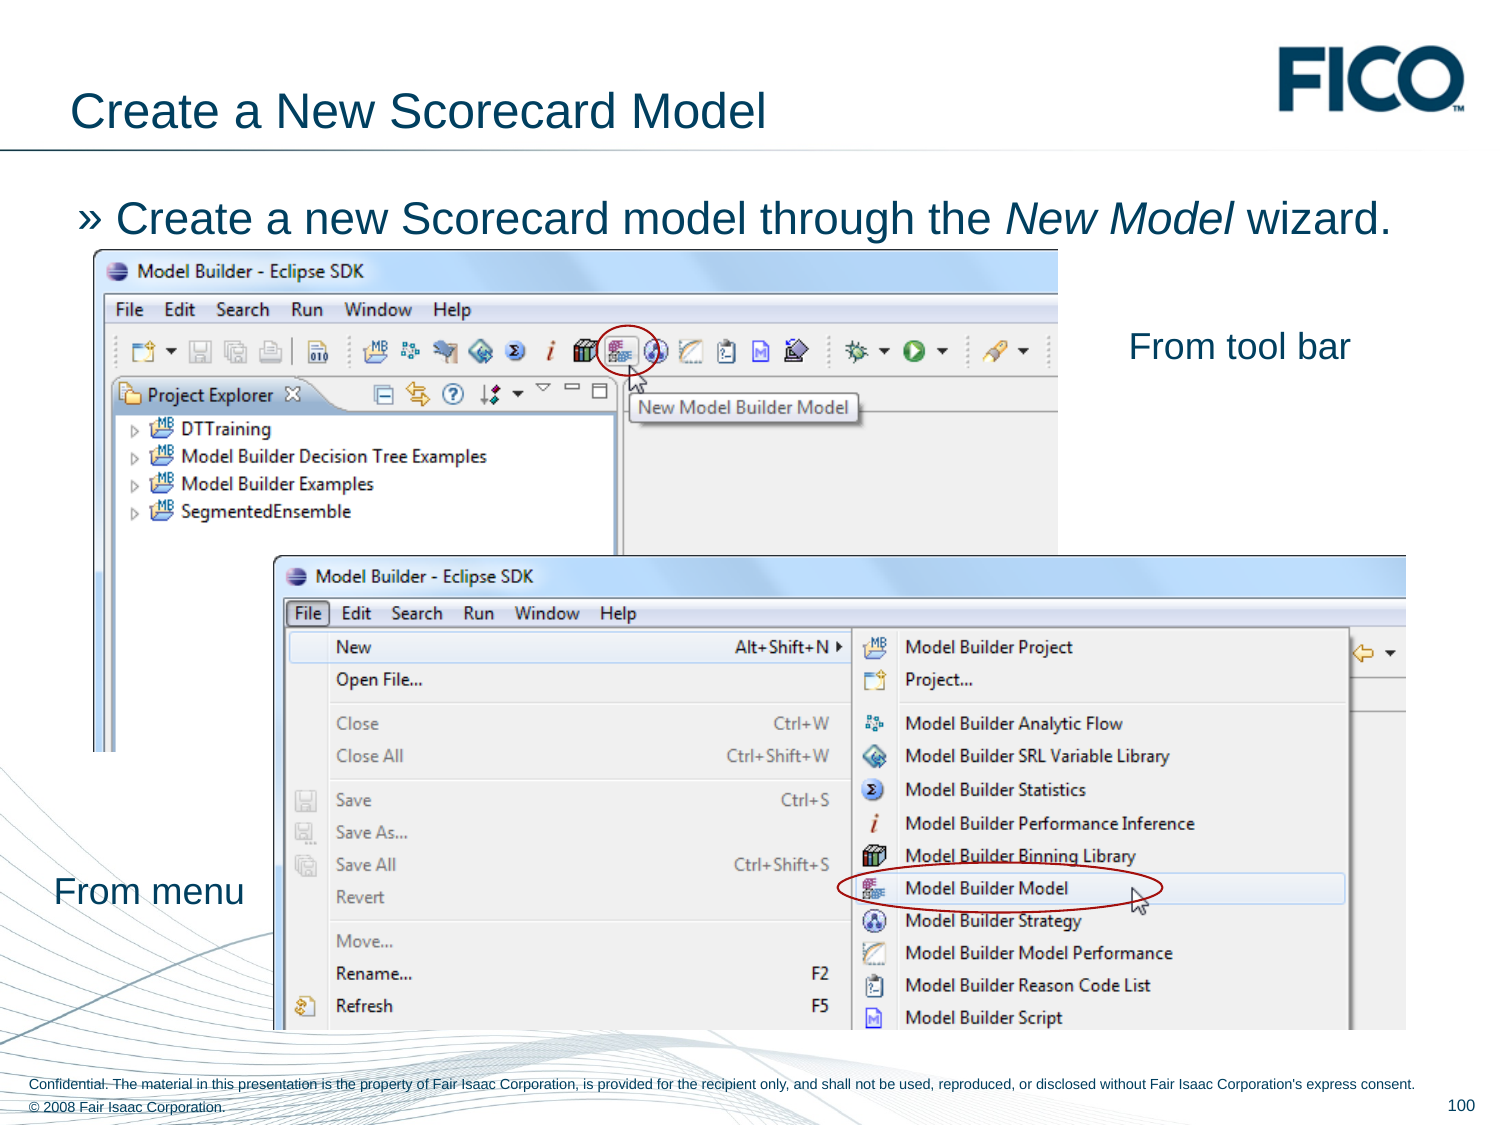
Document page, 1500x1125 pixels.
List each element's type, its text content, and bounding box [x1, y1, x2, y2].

text_box From menu [38, 859, 260, 920]
title Create a New Scorecard Model [62, 0, 1463, 139]
list Create a new Scorecard model through the New Model wizard. [62, 187, 1463, 253]
picture [0, 0, 1500, 1125]
text_box From tool bar [1113, 314, 1367, 375]
